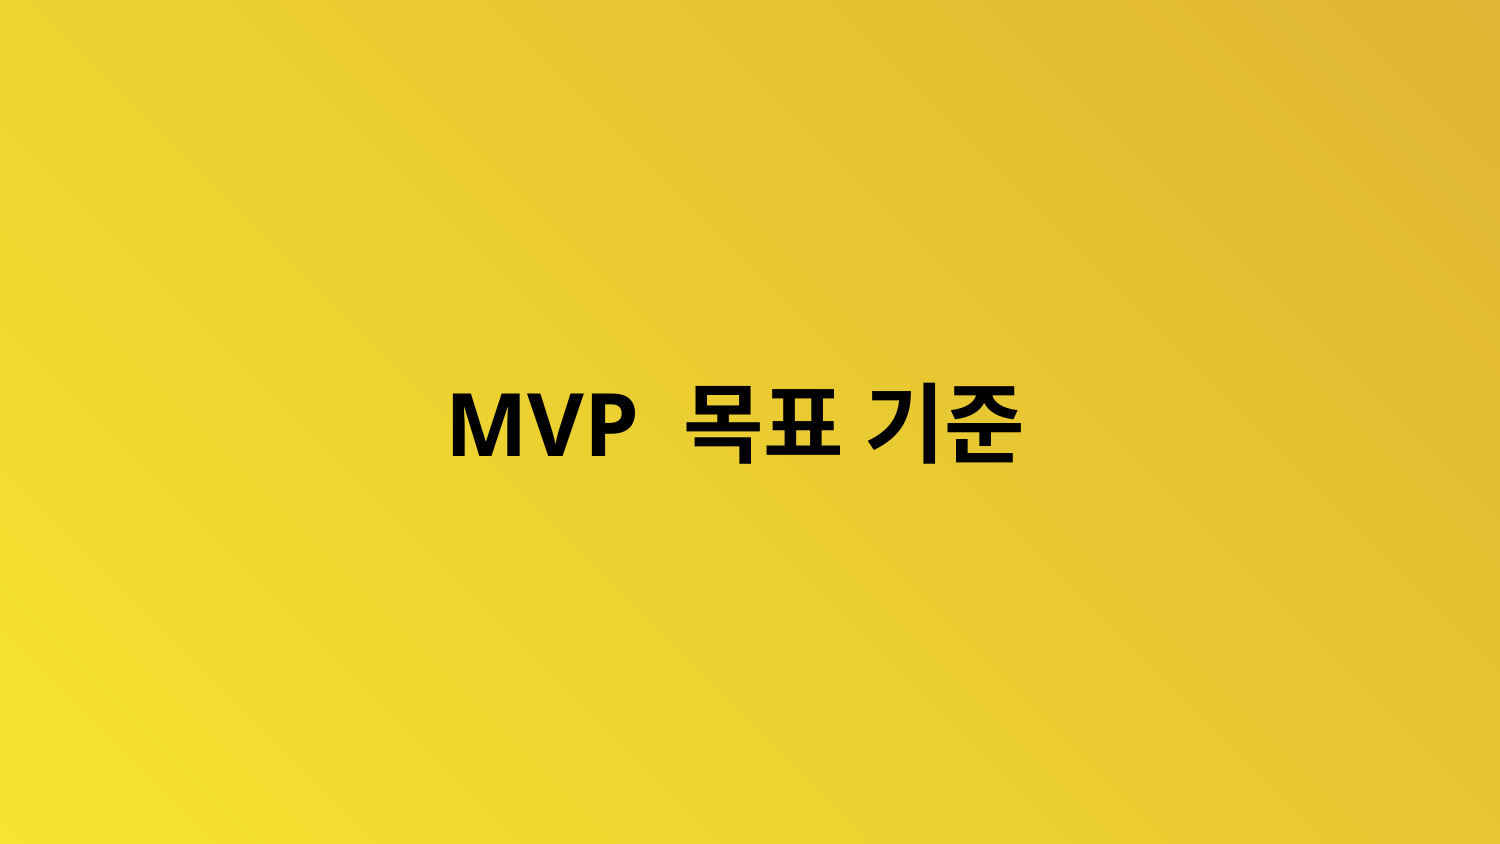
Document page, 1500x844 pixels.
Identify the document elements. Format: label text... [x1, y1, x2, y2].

title MVP 목표 기준 [430, 338, 1070, 505]
